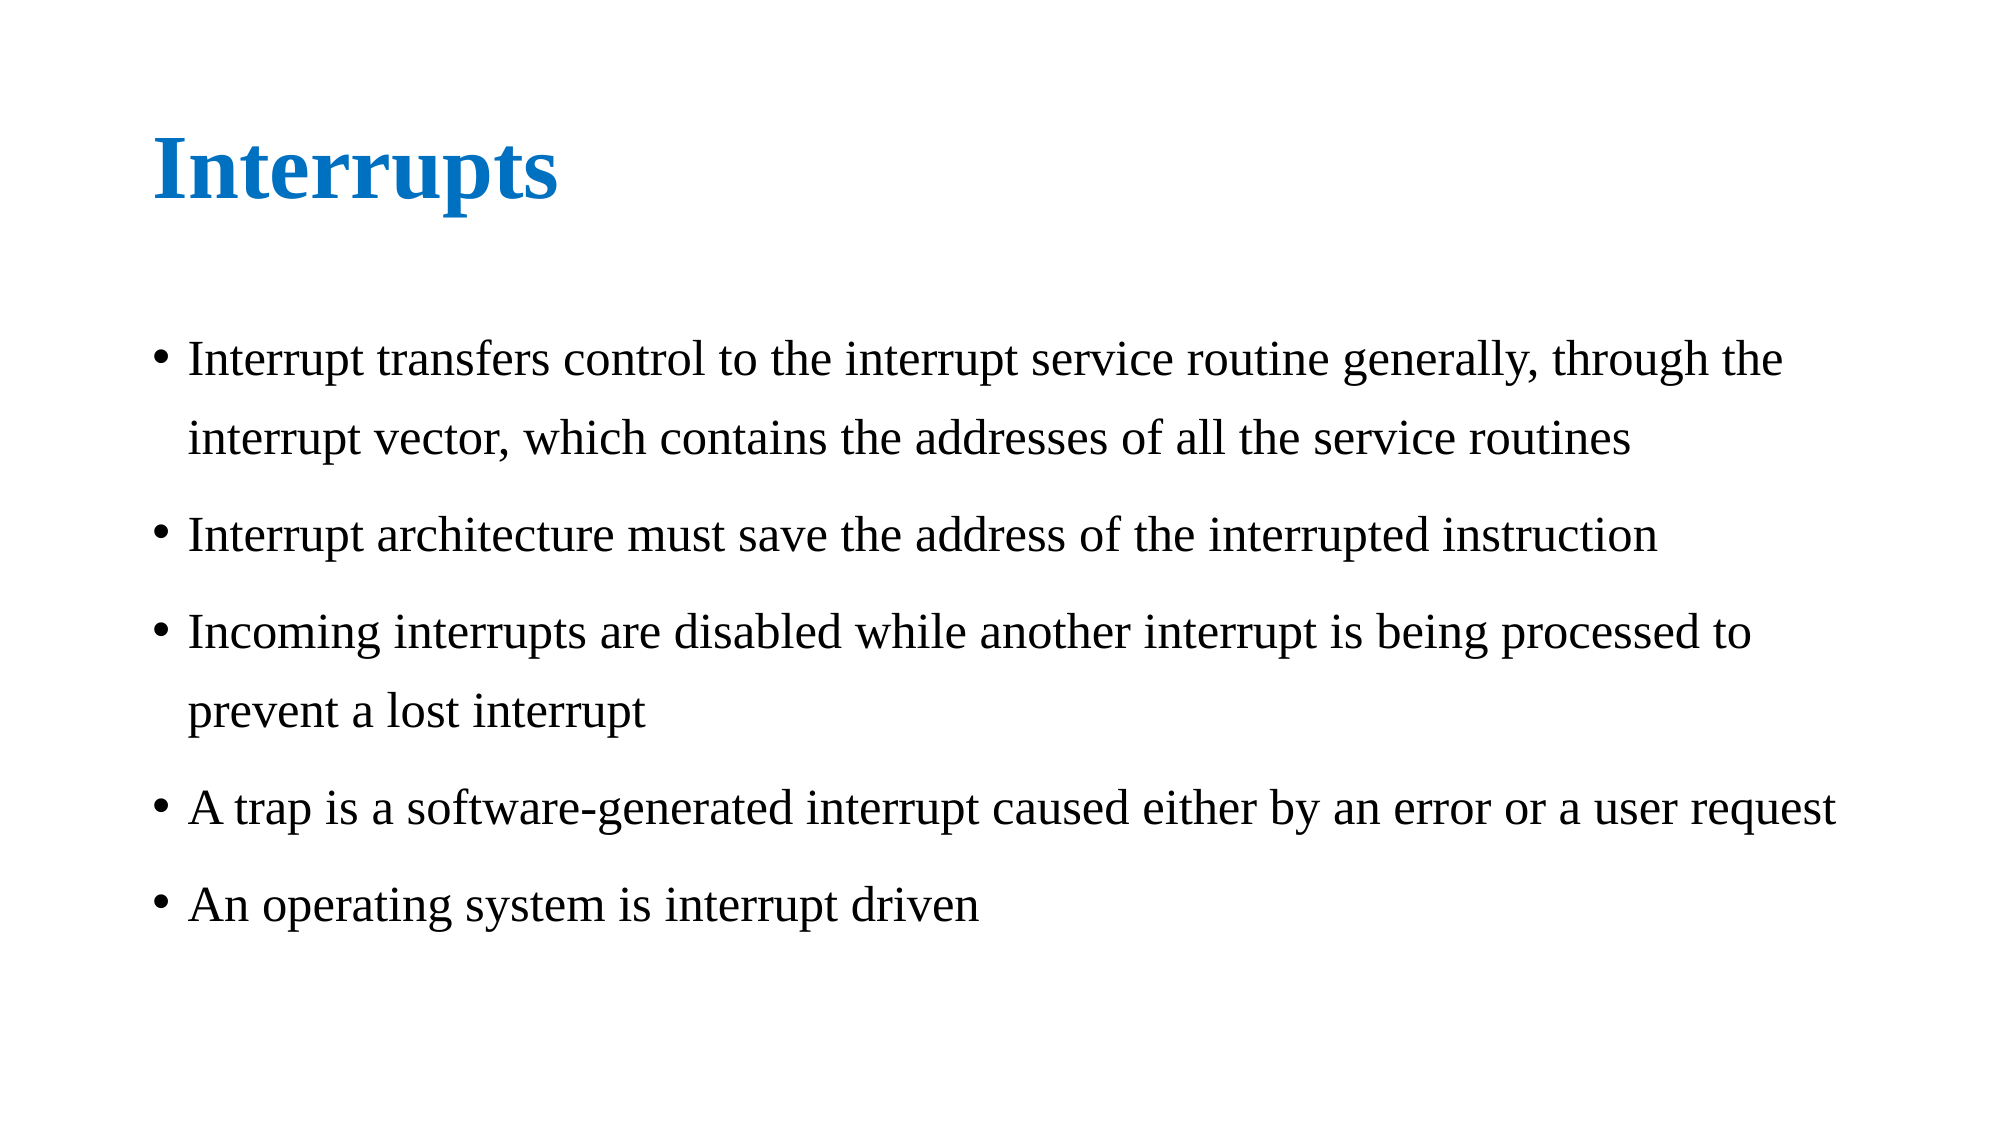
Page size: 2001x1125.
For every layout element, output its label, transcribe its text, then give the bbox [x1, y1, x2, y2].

title Interrupts [137, 59, 1863, 278]
list Interrupt transfers control to the interrupt service routine generally, through the interrupt vector, which contains the addresses of all the service routines Interrupt architecture must save the address of the interrupted instruction Incoming interrupts are disabled while another interrupt is being processed to prevent a lost interrupt A trap is a software-generated interrupt caused either by an error or a user request An operating system is interrupt driven [137, 299, 1863, 1014]
